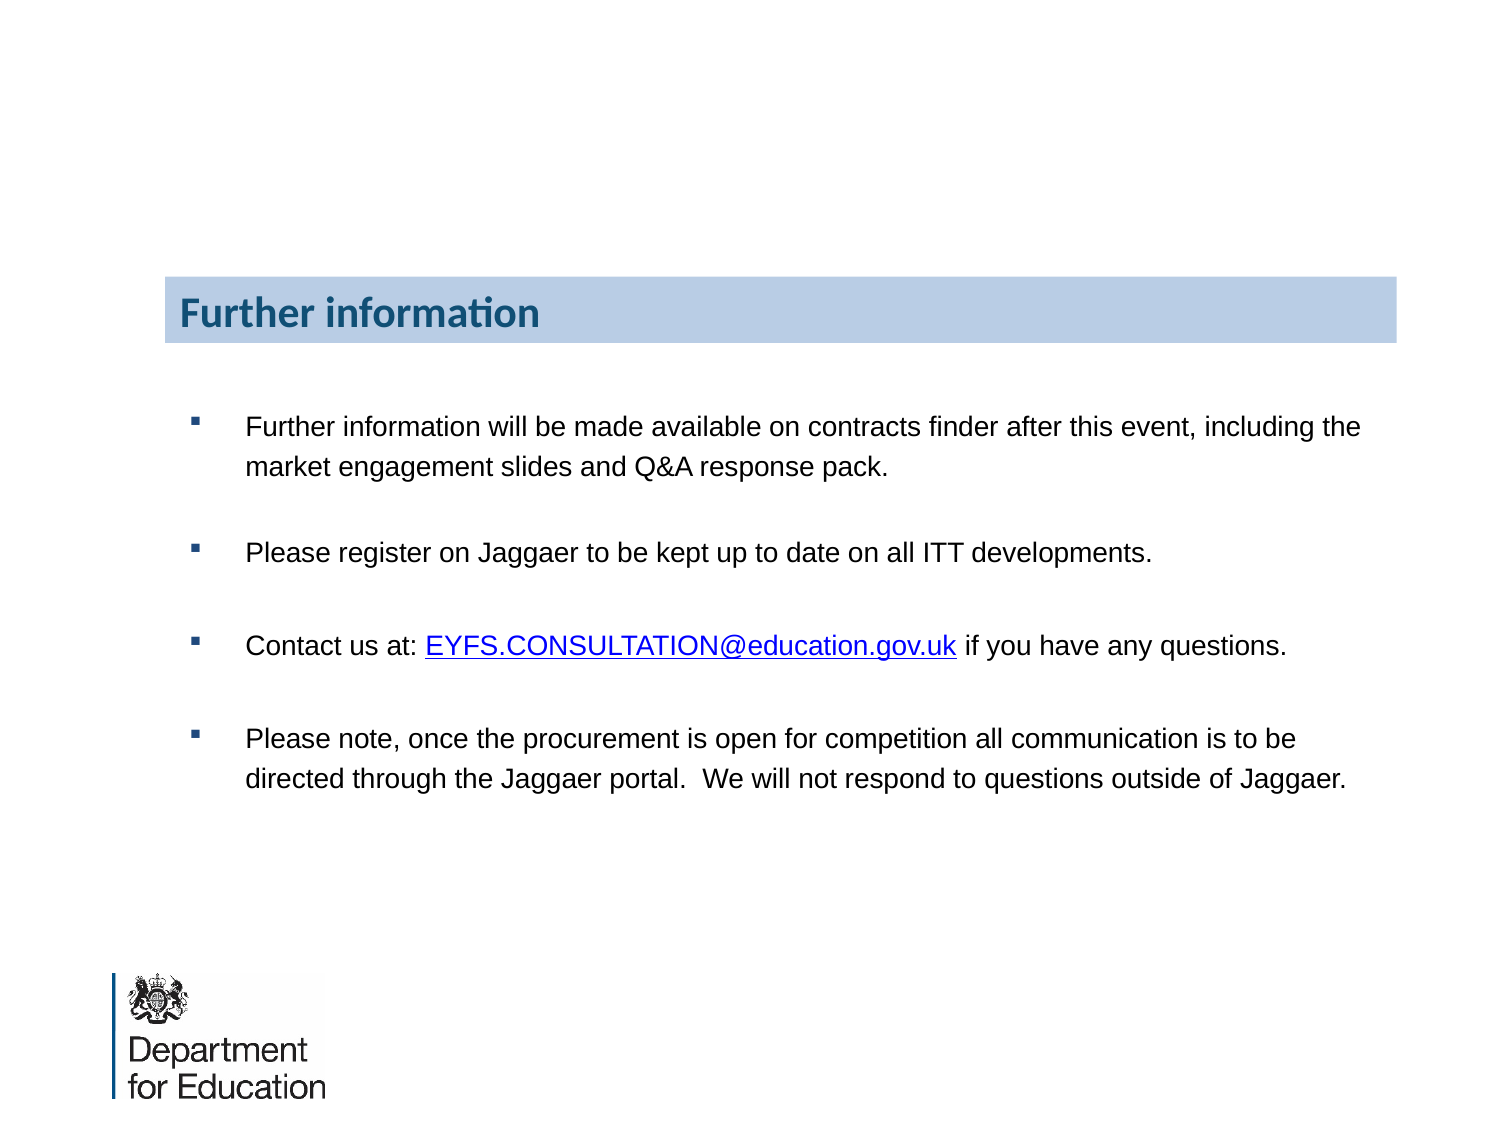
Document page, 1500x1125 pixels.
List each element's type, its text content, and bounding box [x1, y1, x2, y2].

text_box Further information [165, 276, 1397, 343]
picture [112, 973, 325, 1099]
list Further information will be made available on contracts finder after this event, including the market engagement slides and Q&A response pack. Please register on Jaggaer to be kept up to date on all ITT developments. Contact us at: EYFS.CONSULTATION@education.gov.uk if you have any questions. Please note, once the procurement is open for competition all communication is to be directed through the Jaggaer portal. We will not respond to questions outside of Jaggaer. [174, 394, 1397, 829]
